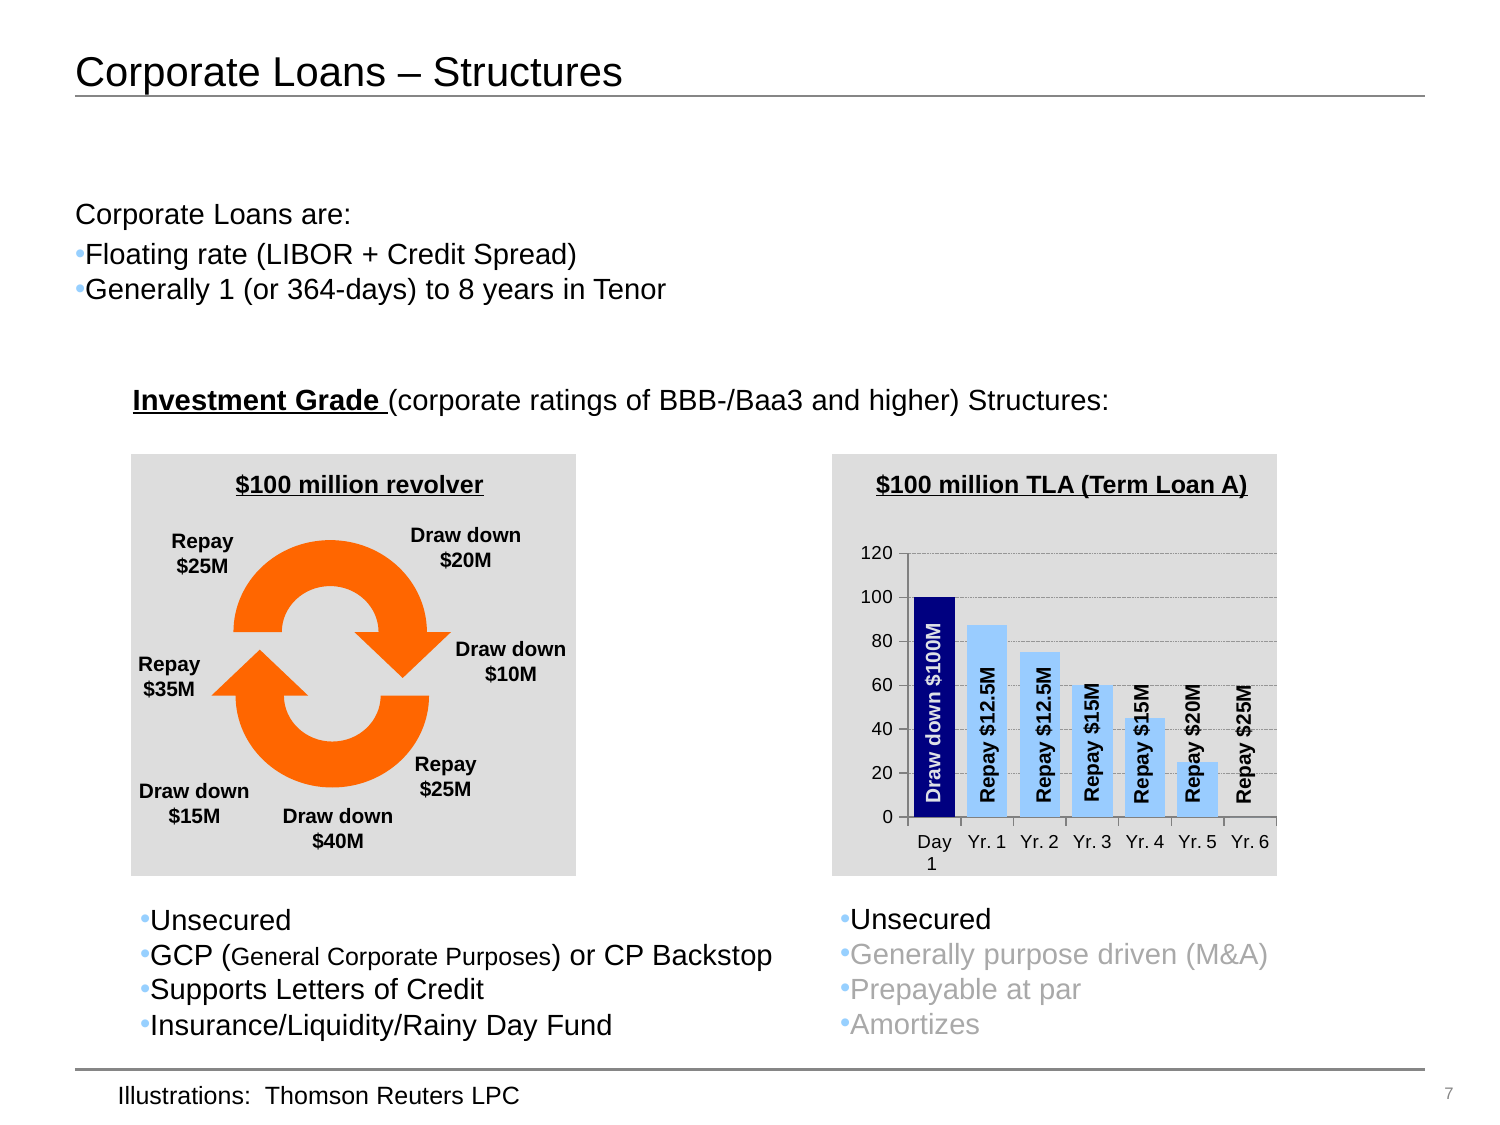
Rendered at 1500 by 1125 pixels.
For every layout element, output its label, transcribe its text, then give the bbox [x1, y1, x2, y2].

title Corporate Loans – Structures [75, 45, 1424, 96]
text_box Unsecured GCP (General Corporate Purposes) or CP Backstop Supports Letters of Credit Insurance/Liquidity/Rainy Day Fund [124, 893, 859, 1049]
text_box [832, 454, 1302, 897]
text_box Illustrations: Thomson Reuters LPC [117, 1079, 600, 1110]
text_box Corporate Loans are: Floating rate (LIBOR + Credit Spread) Generally 1 (or 364-days) to 8 years in Tenor Investment Grade (corporate ratings of BBB-/Baa3 and higher) Structures: [59, 187, 1423, 424]
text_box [121, 454, 584, 876]
text_box Unsecured Generally purpose driven (M&A) Prepayable at par Amortizes [825, 892, 1375, 1048]
